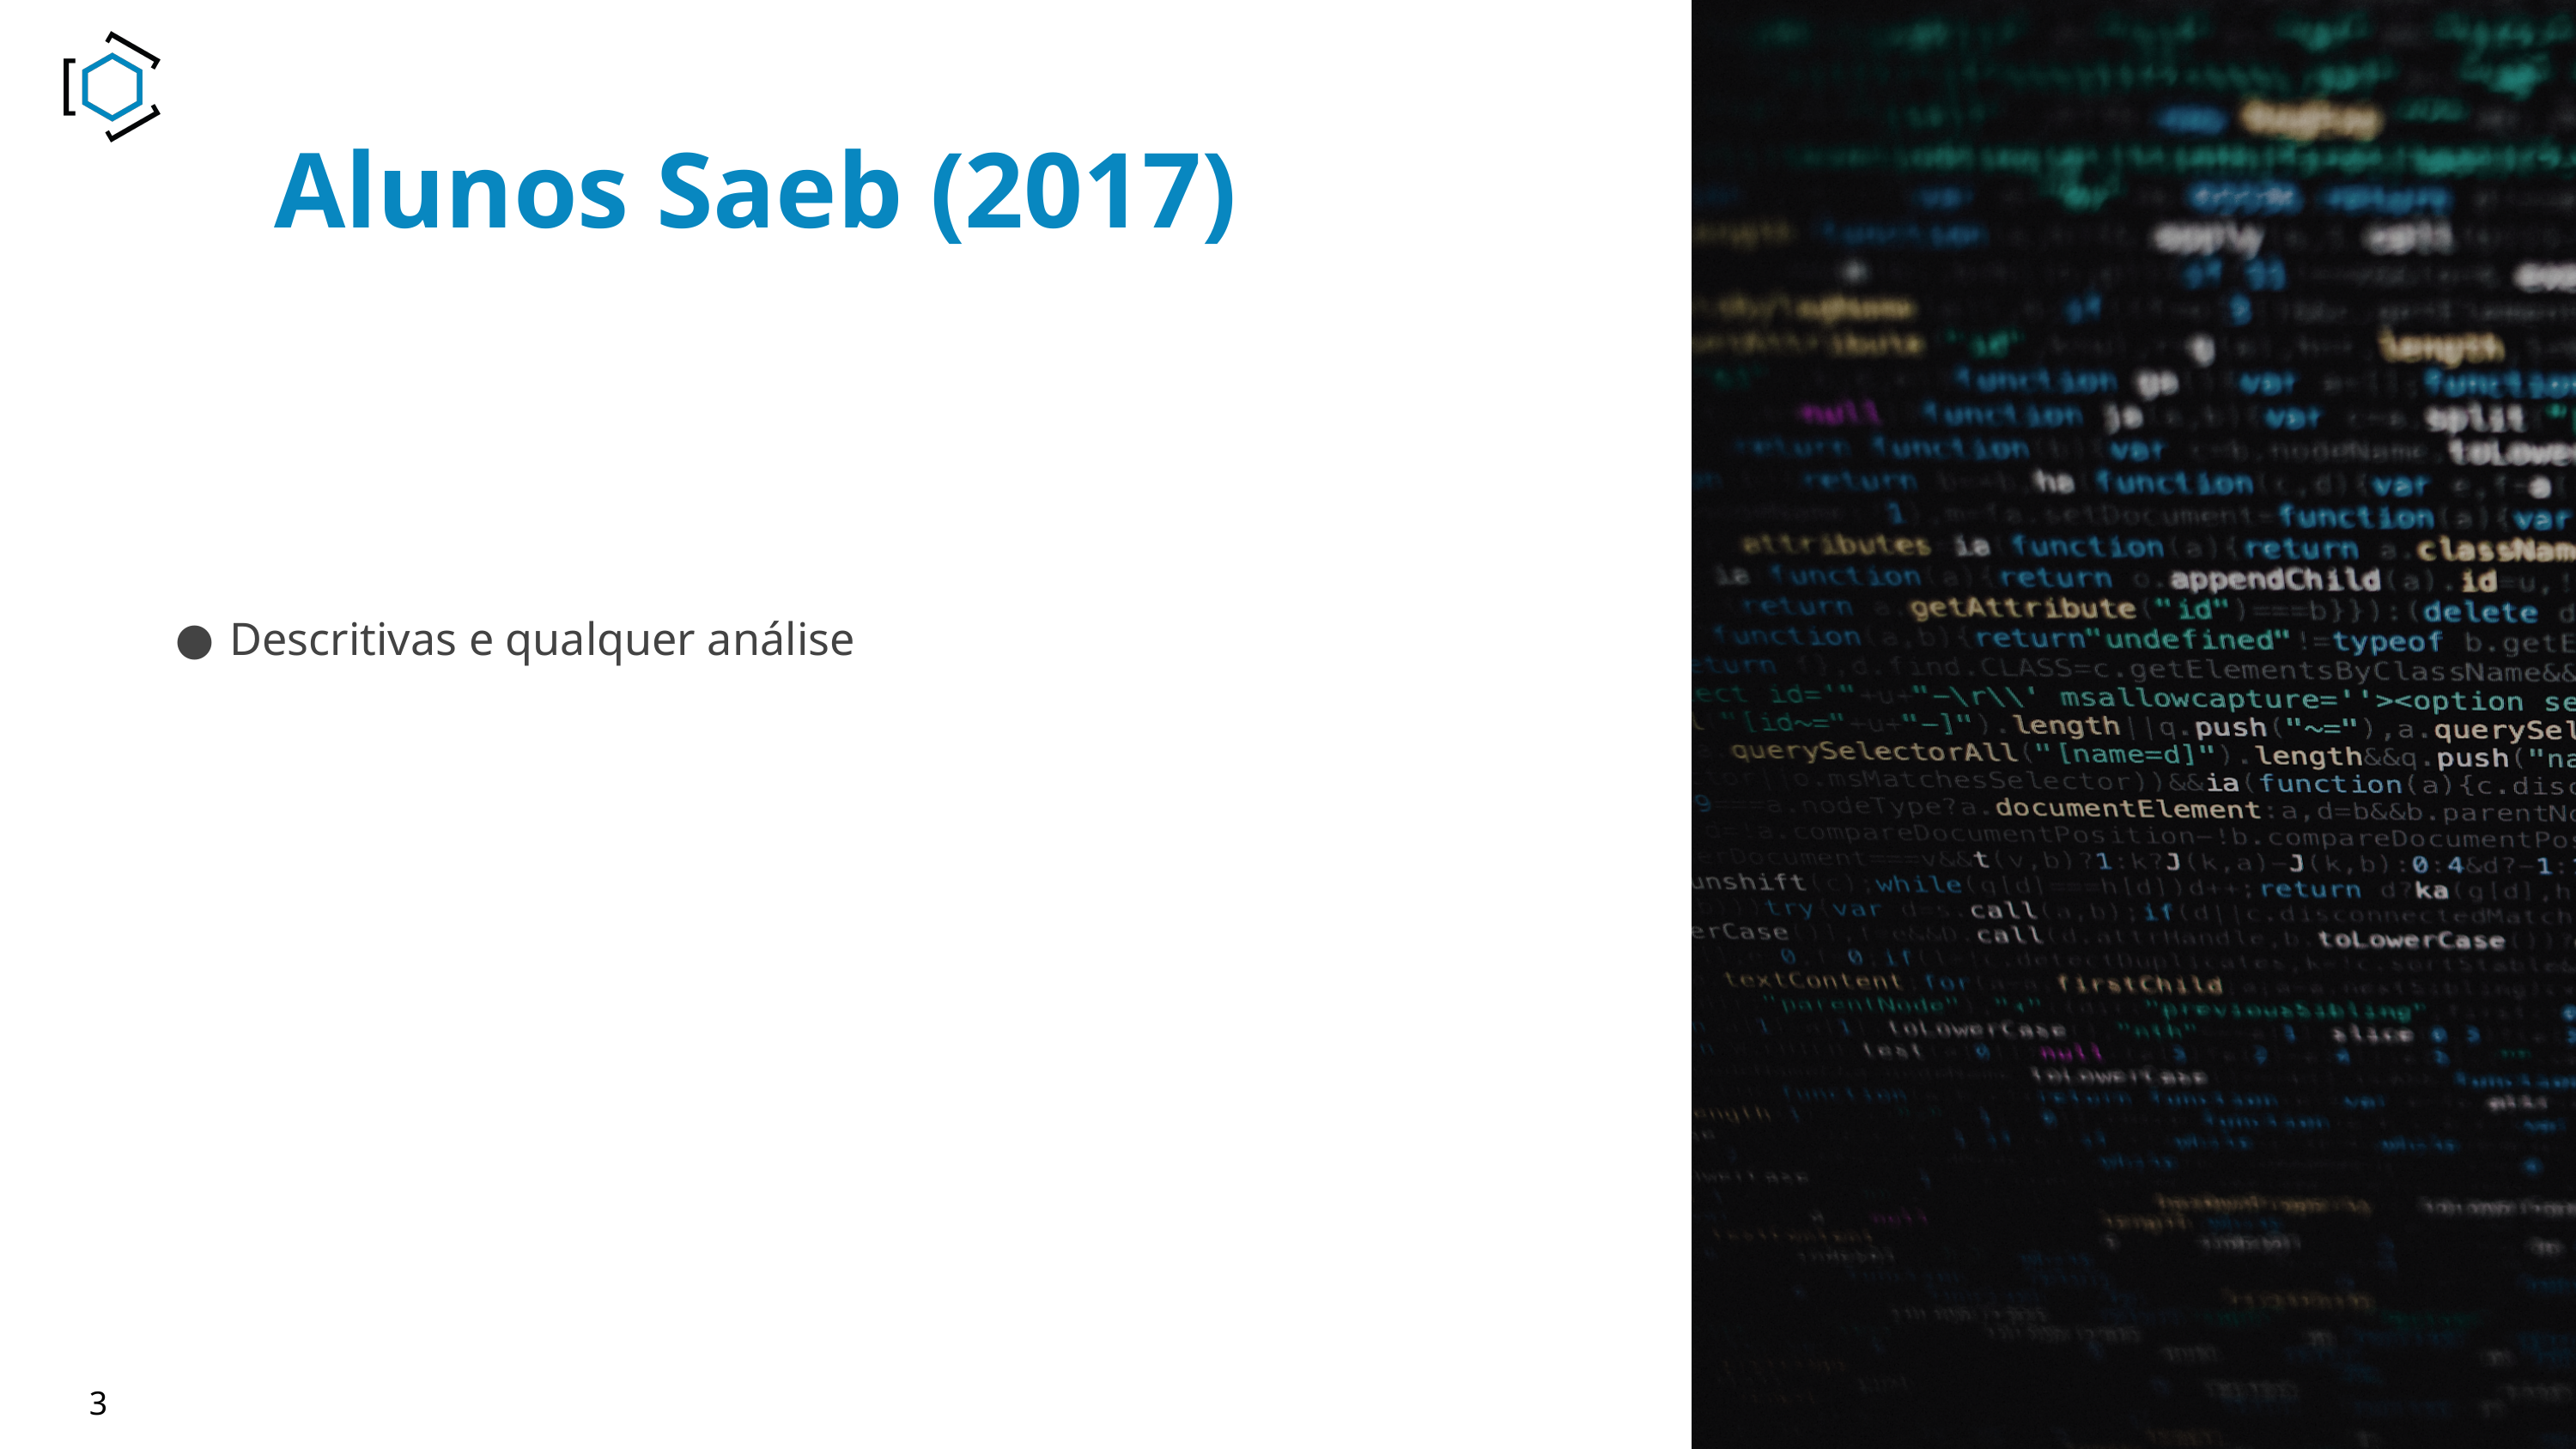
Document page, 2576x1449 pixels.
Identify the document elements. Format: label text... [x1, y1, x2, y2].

text_box Alunos Saeb (2017) [261, 68, 1441, 305]
picture [1691, 0, 2576, 1449]
text_box Descritivas e qualquer análise [152, 377, 1550, 871]
text_box 3 [36, 1337, 161, 1449]
picture [63, 30, 161, 143]
